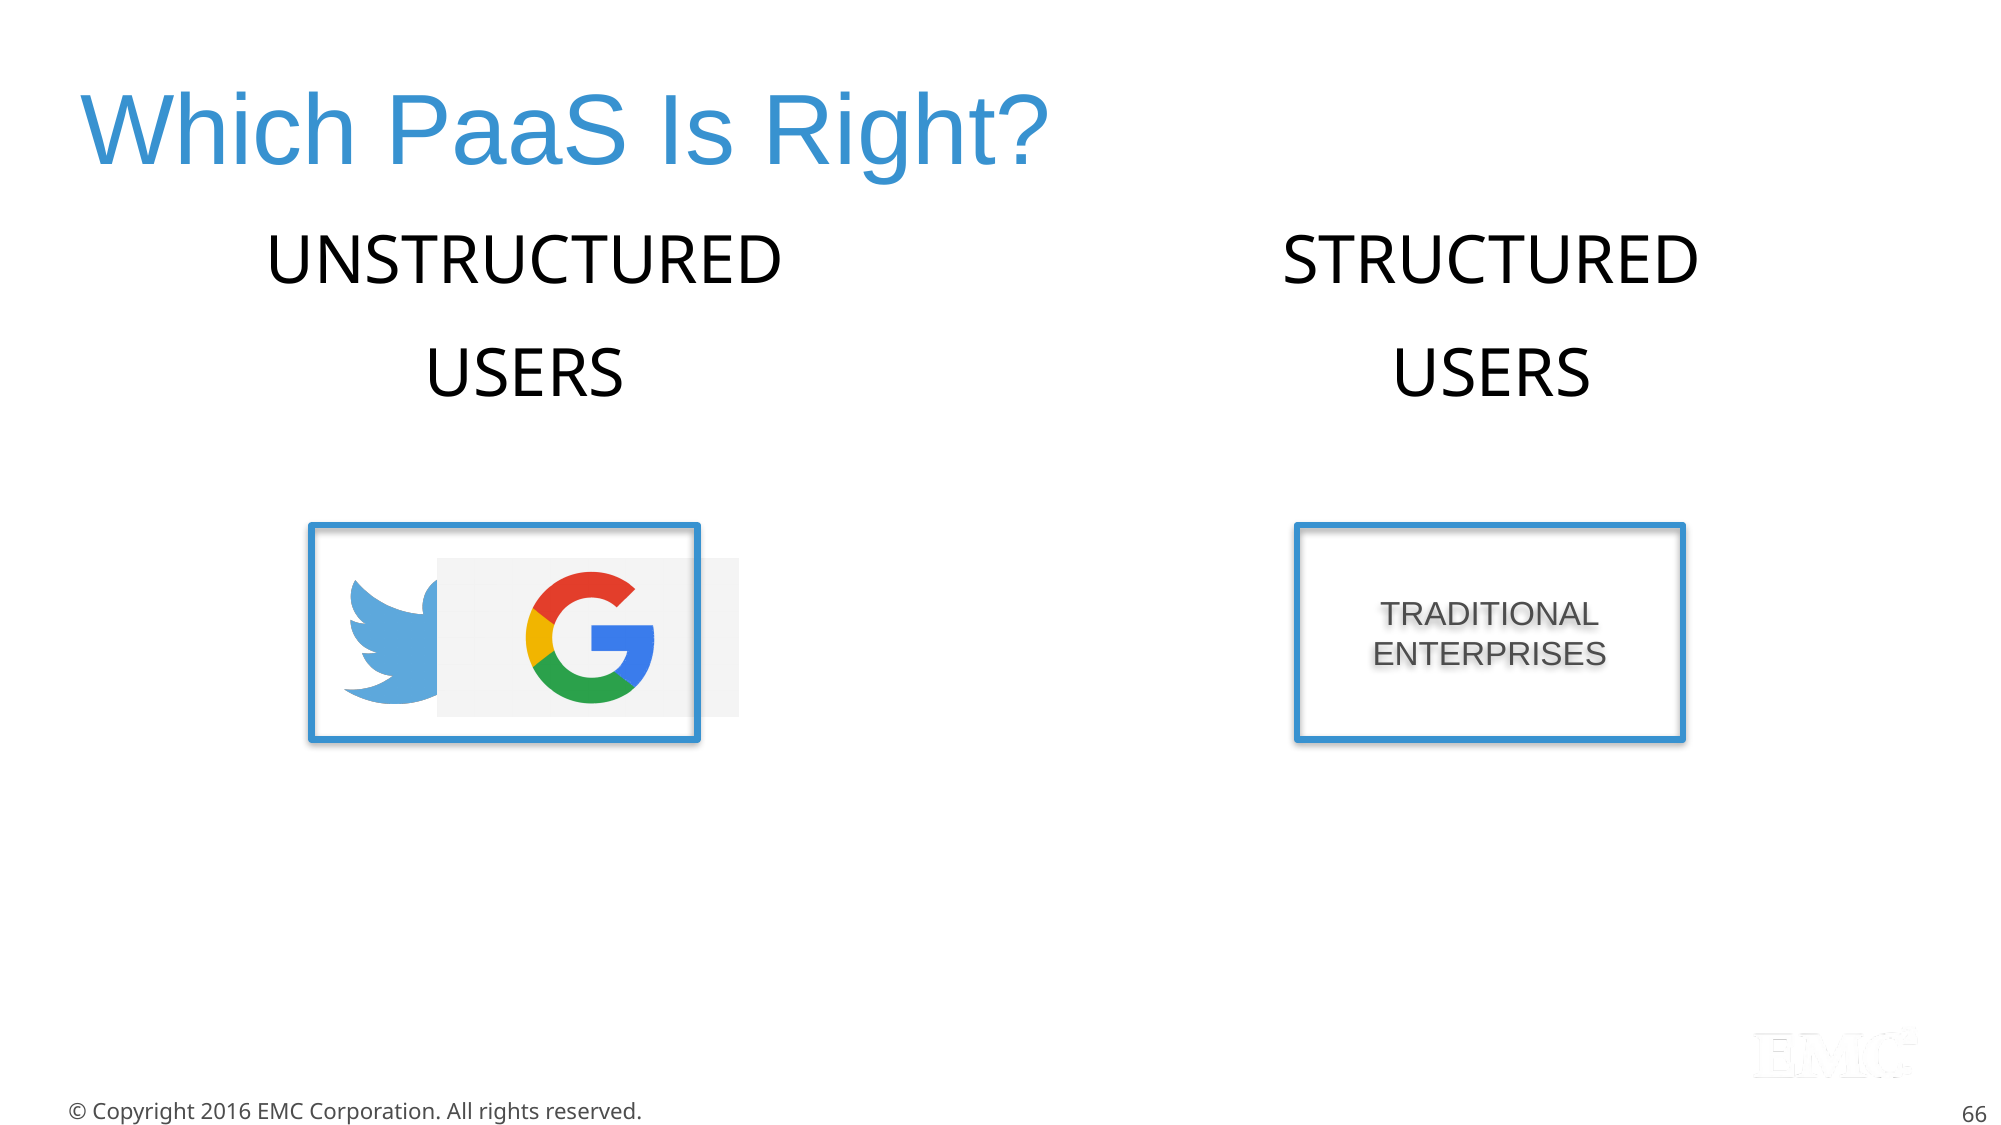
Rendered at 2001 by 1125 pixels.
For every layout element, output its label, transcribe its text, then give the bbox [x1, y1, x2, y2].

title Which PaaS Is Right? [80, 33, 1920, 185]
text_box [311, 525, 698, 740]
picture [343, 558, 739, 717]
picture [1752, 1026, 1920, 1079]
list STRUCTURED USERS [1050, 216, 1934, 967]
list UNSTRUCTURED USERS [83, 216, 967, 967]
text_box TRADITIONAL ENTERPRISES [1296, 525, 1684, 740]
